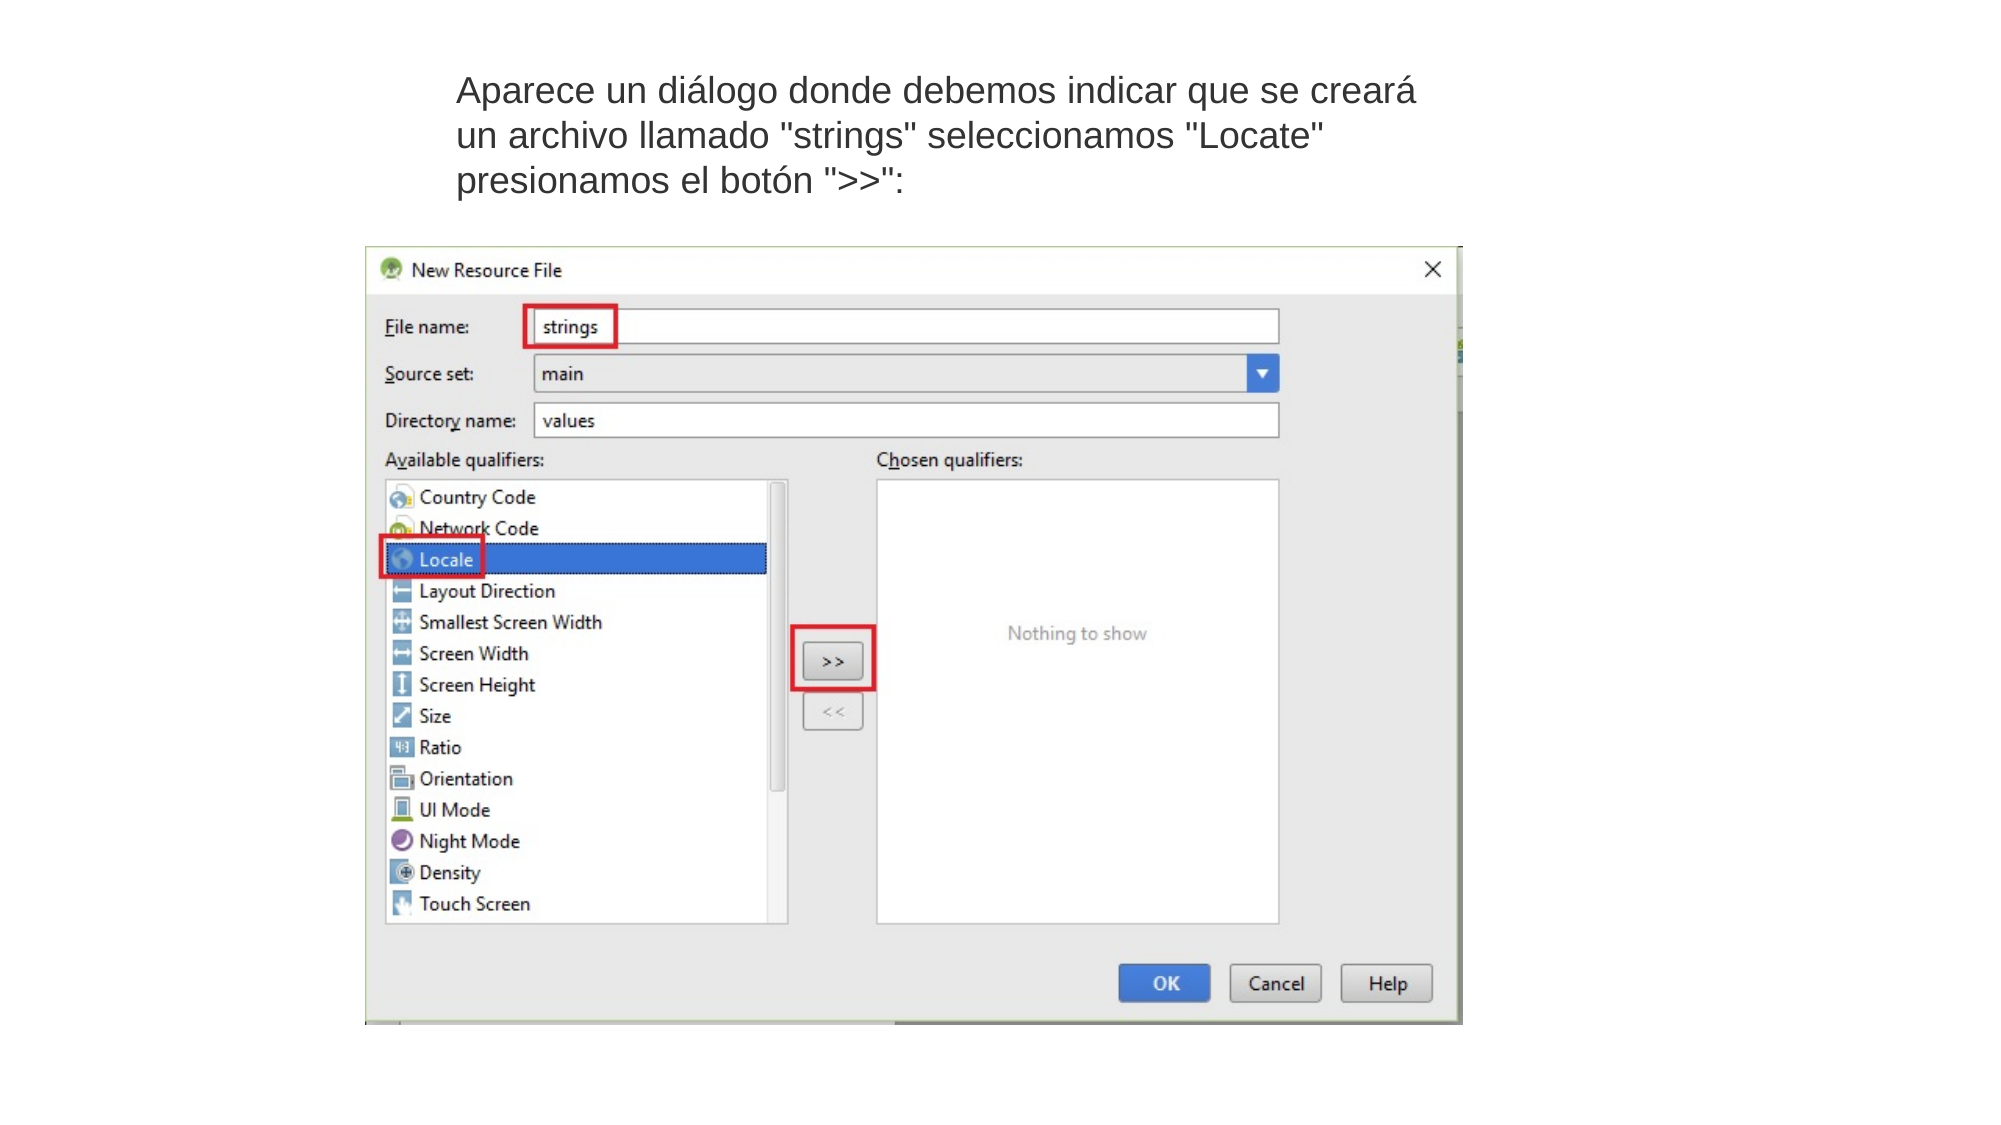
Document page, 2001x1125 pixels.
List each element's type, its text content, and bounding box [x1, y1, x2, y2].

text_box Aparece un diálogo donde debemos indicar que se creará un archivo llamado "strings" seleccionamos "Locate" presionamos el botón ">>": [441, 58, 1442, 209]
picture [365, 246, 1463, 1025]
